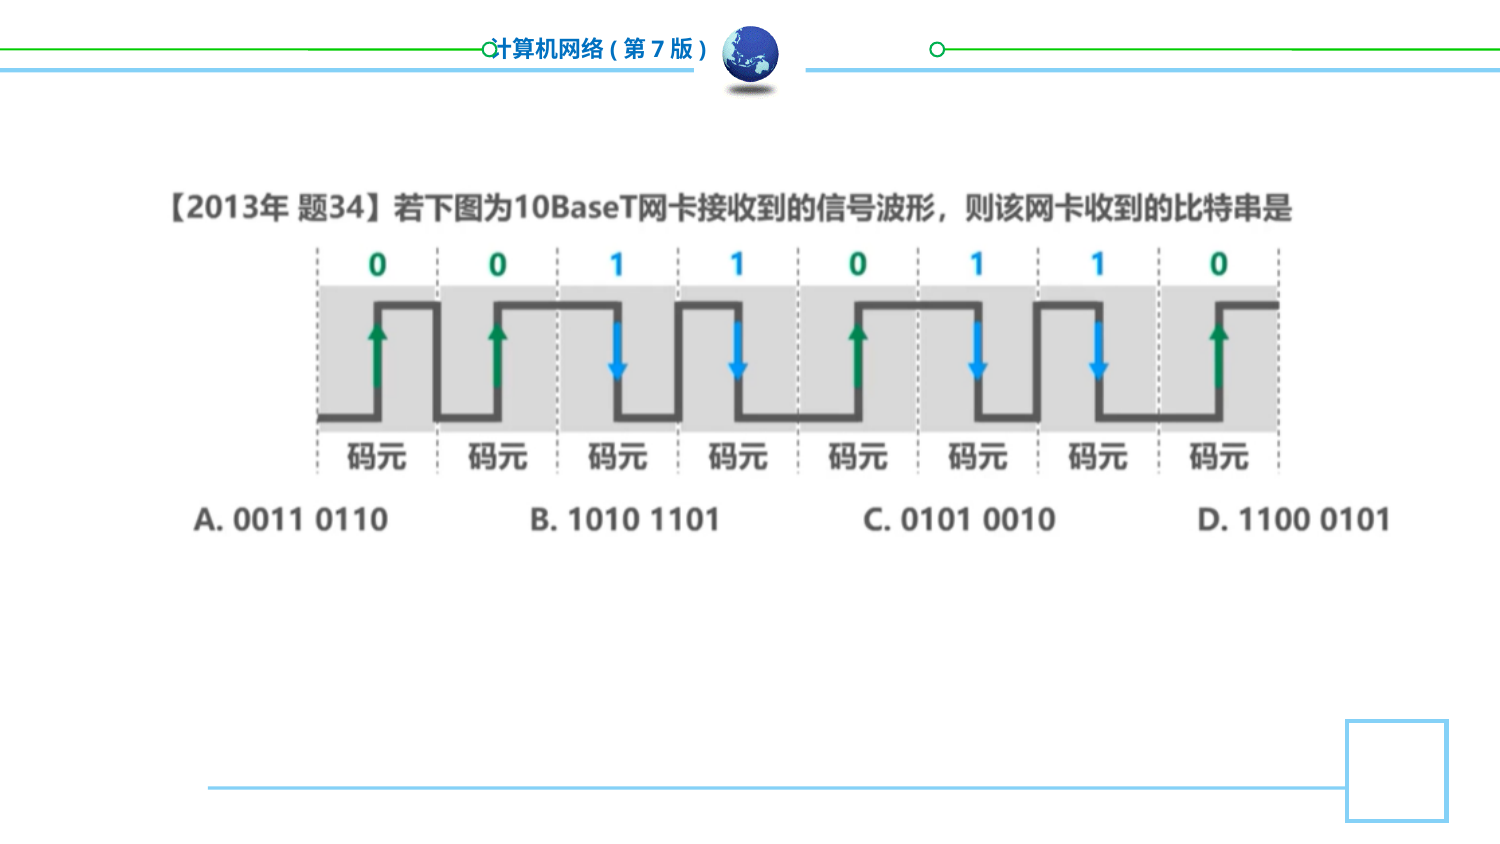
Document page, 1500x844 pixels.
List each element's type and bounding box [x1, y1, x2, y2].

picture [153, 174, 1417, 566]
picture [720, 24, 780, 100]
